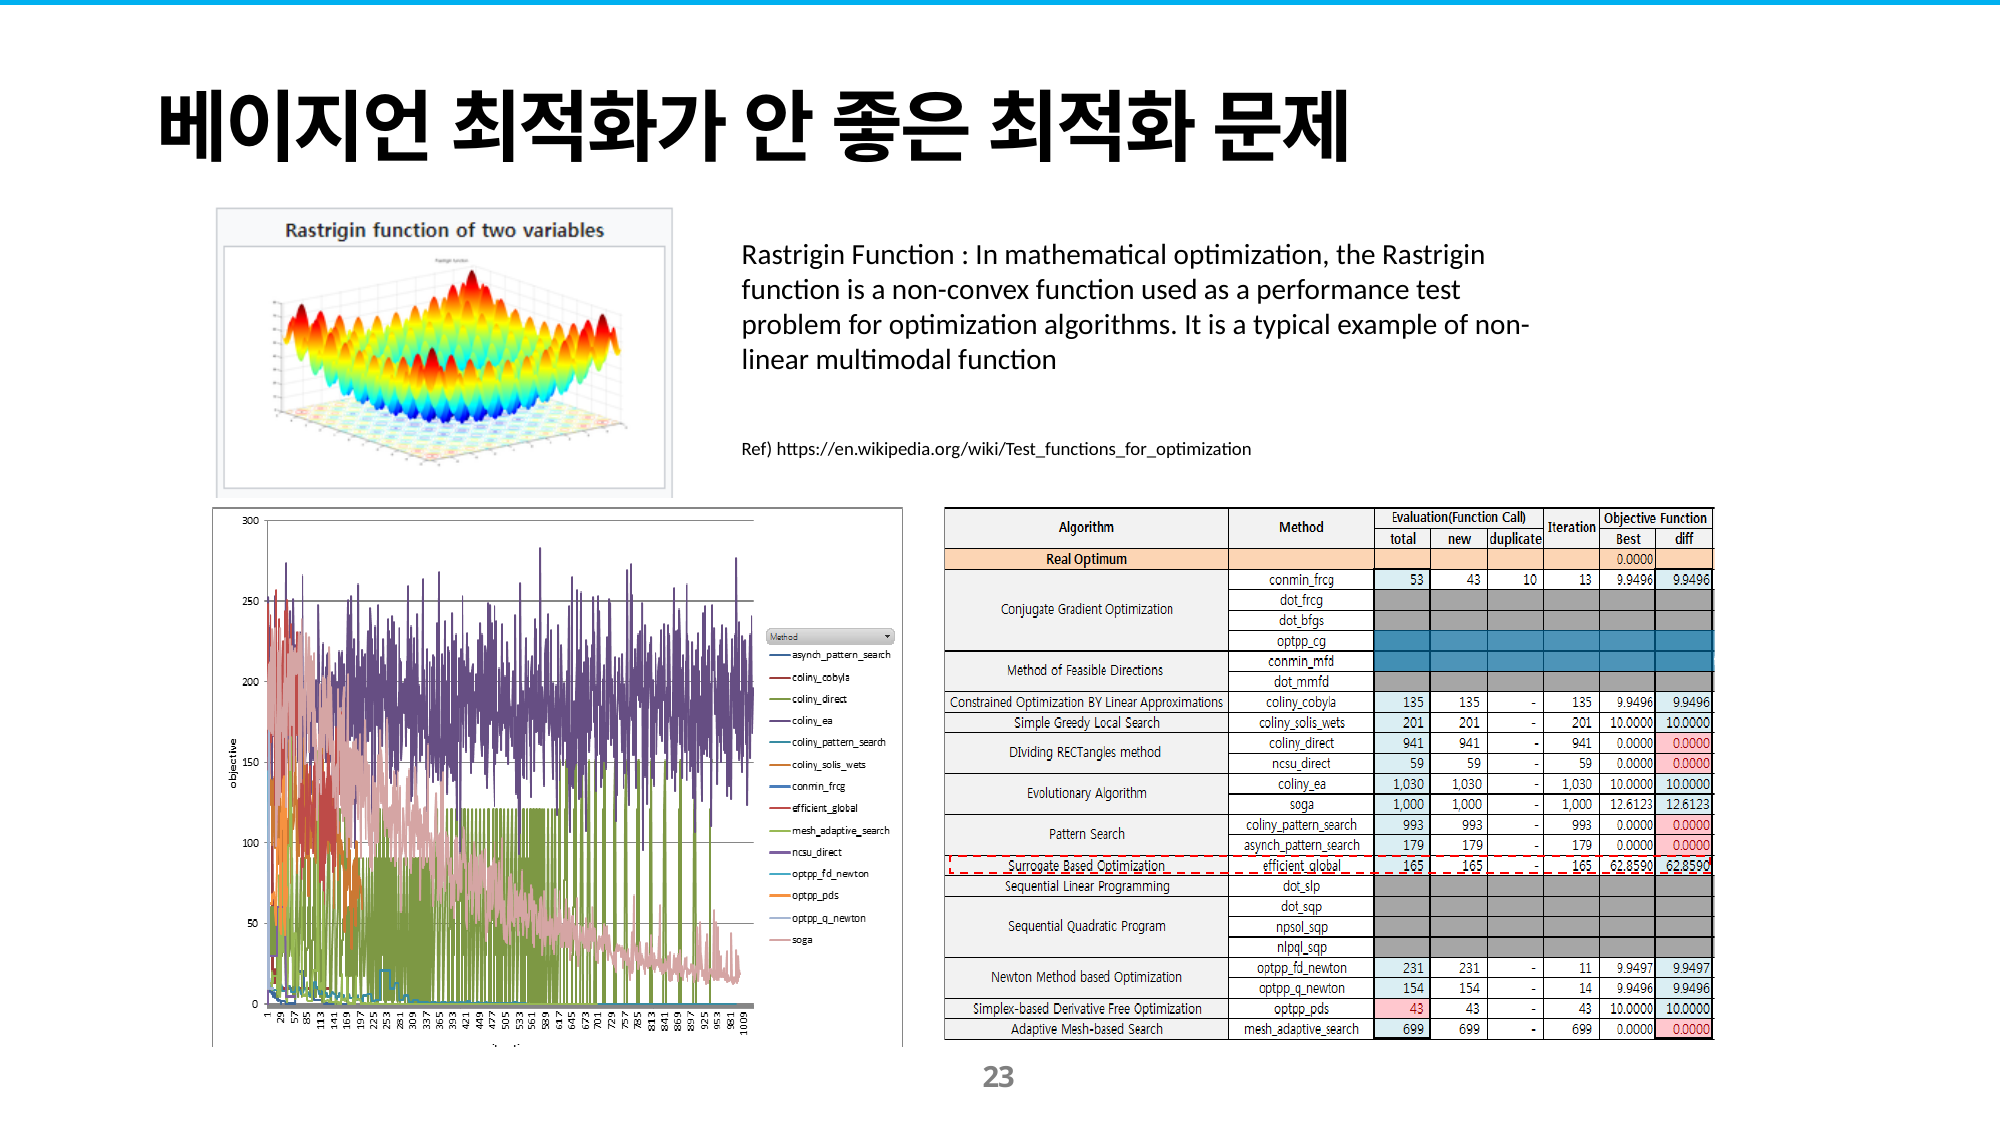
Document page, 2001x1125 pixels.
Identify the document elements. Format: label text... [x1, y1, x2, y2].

text_box 베이지언 최적화가 안 좋은 최적화 문제 [156, 77, 1355, 172]
picture [1376, 632, 1428, 649]
picture [1432, 632, 1486, 649]
text_box Rastrigin Function : In mathematical optimization, the Rastrigin function is a non-convex function used as a performance test problem for optimization algorithms. It is a typical example of non-linear multimodal function [726, 227, 1570, 383]
picture [1657, 632, 1710, 649]
picture [1545, 632, 1598, 649]
text_box Ref) https://en.wikipedia.org/wiki/Test_functions_for_optimization [726, 429, 1355, 467]
picture [1601, 632, 1653, 649]
picture [206, 202, 1715, 1048]
picture [1489, 632, 1542, 649]
